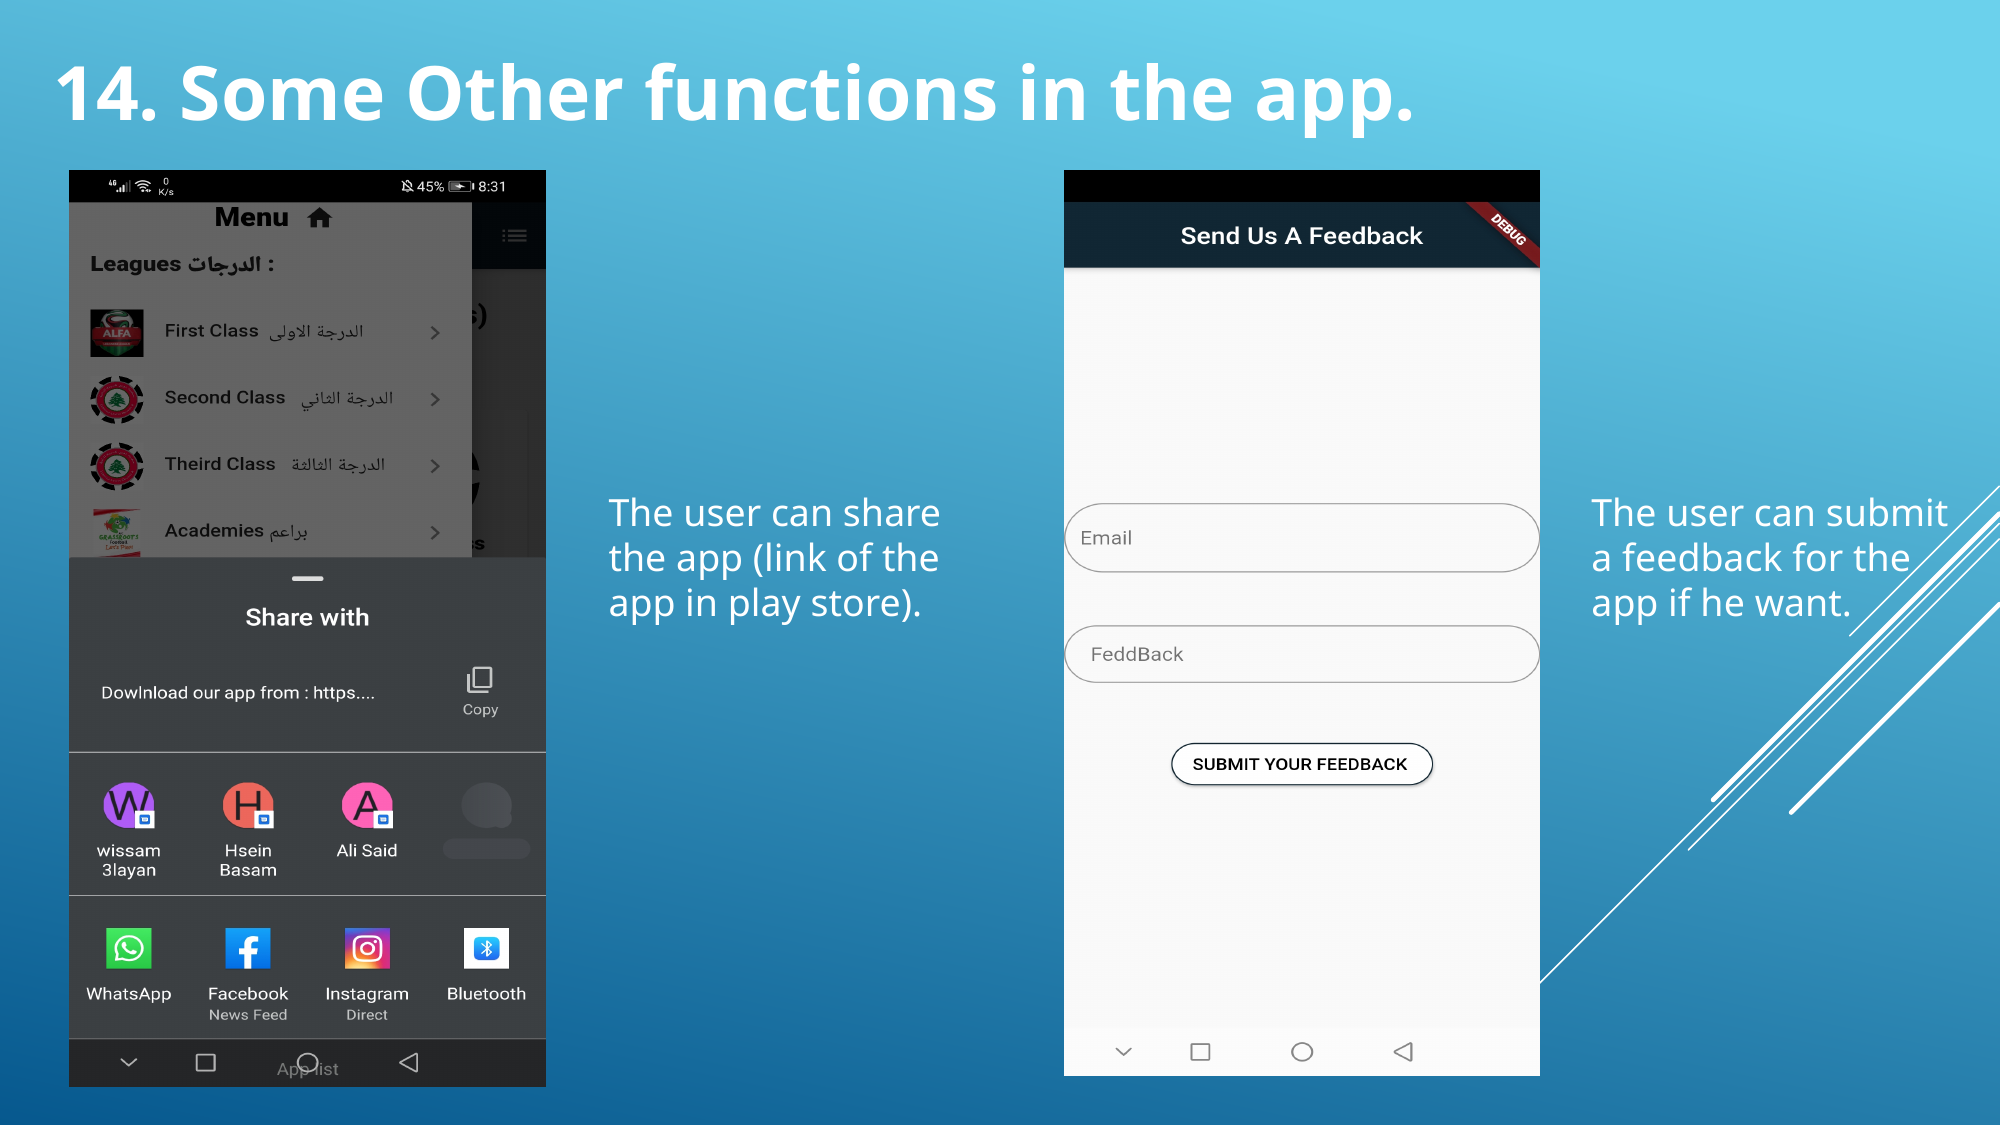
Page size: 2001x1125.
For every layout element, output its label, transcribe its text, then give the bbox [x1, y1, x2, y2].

picture [69, 170, 546, 1087]
picture [1064, 170, 1540, 1076]
text_box The user can share the app (link of the app in play store). [593, 481, 959, 631]
text_box The user can submit a feedback for the app if he want. [1576, 481, 1986, 631]
text_box 14. Some Other functions in the app. [38, 38, 1930, 144]
